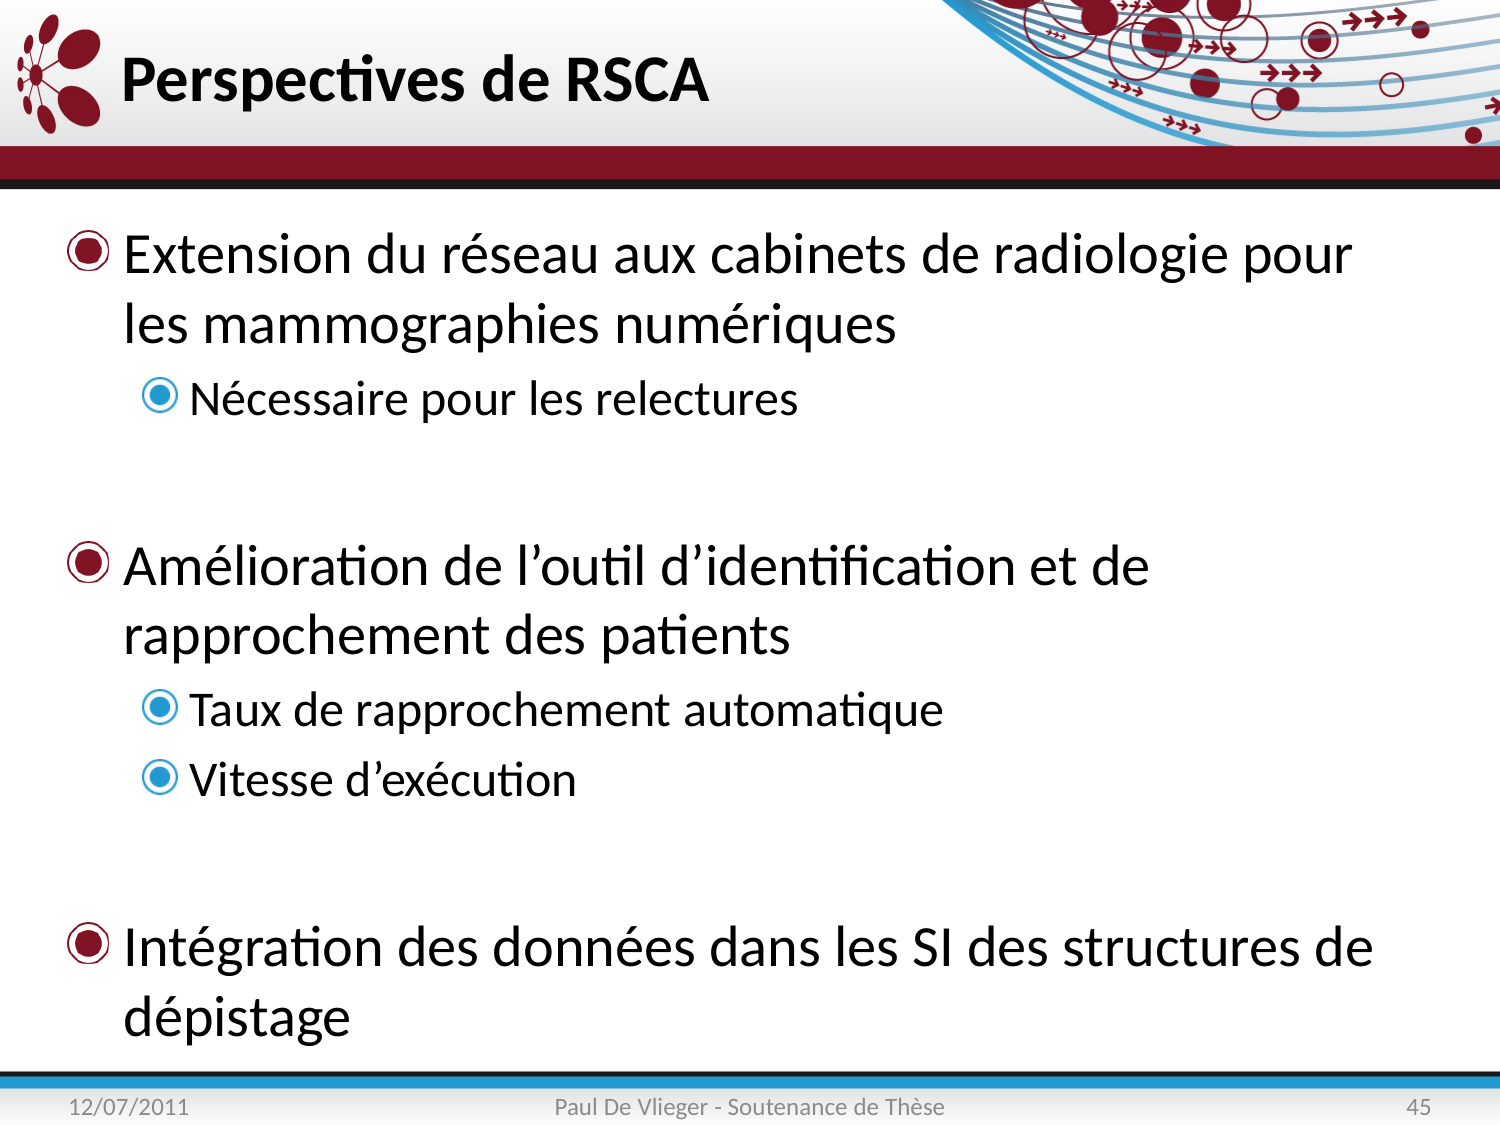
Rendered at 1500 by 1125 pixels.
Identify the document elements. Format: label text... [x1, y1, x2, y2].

list Extension du réseau aux cabinets de radiologie pour les mammographies numériques Nécessaire pour les relectures Amélioration de l’outil d’identification et de rapprochement des patients Taux de rapprochement automatique Vitesse d’exécution Intégration des données dans les SI des structures de dépistage [52, 208, 1447, 1059]
picture [0, 0, 1500, 1125]
slide_number 45 [1096, 1087, 1447, 1124]
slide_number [53, 1087, 404, 1124]
footer Paul De Vlieger - Soutenance de Thèse [512, 1087, 988, 1124]
title Perspectives de RSCA [106, 9, 1022, 140]
